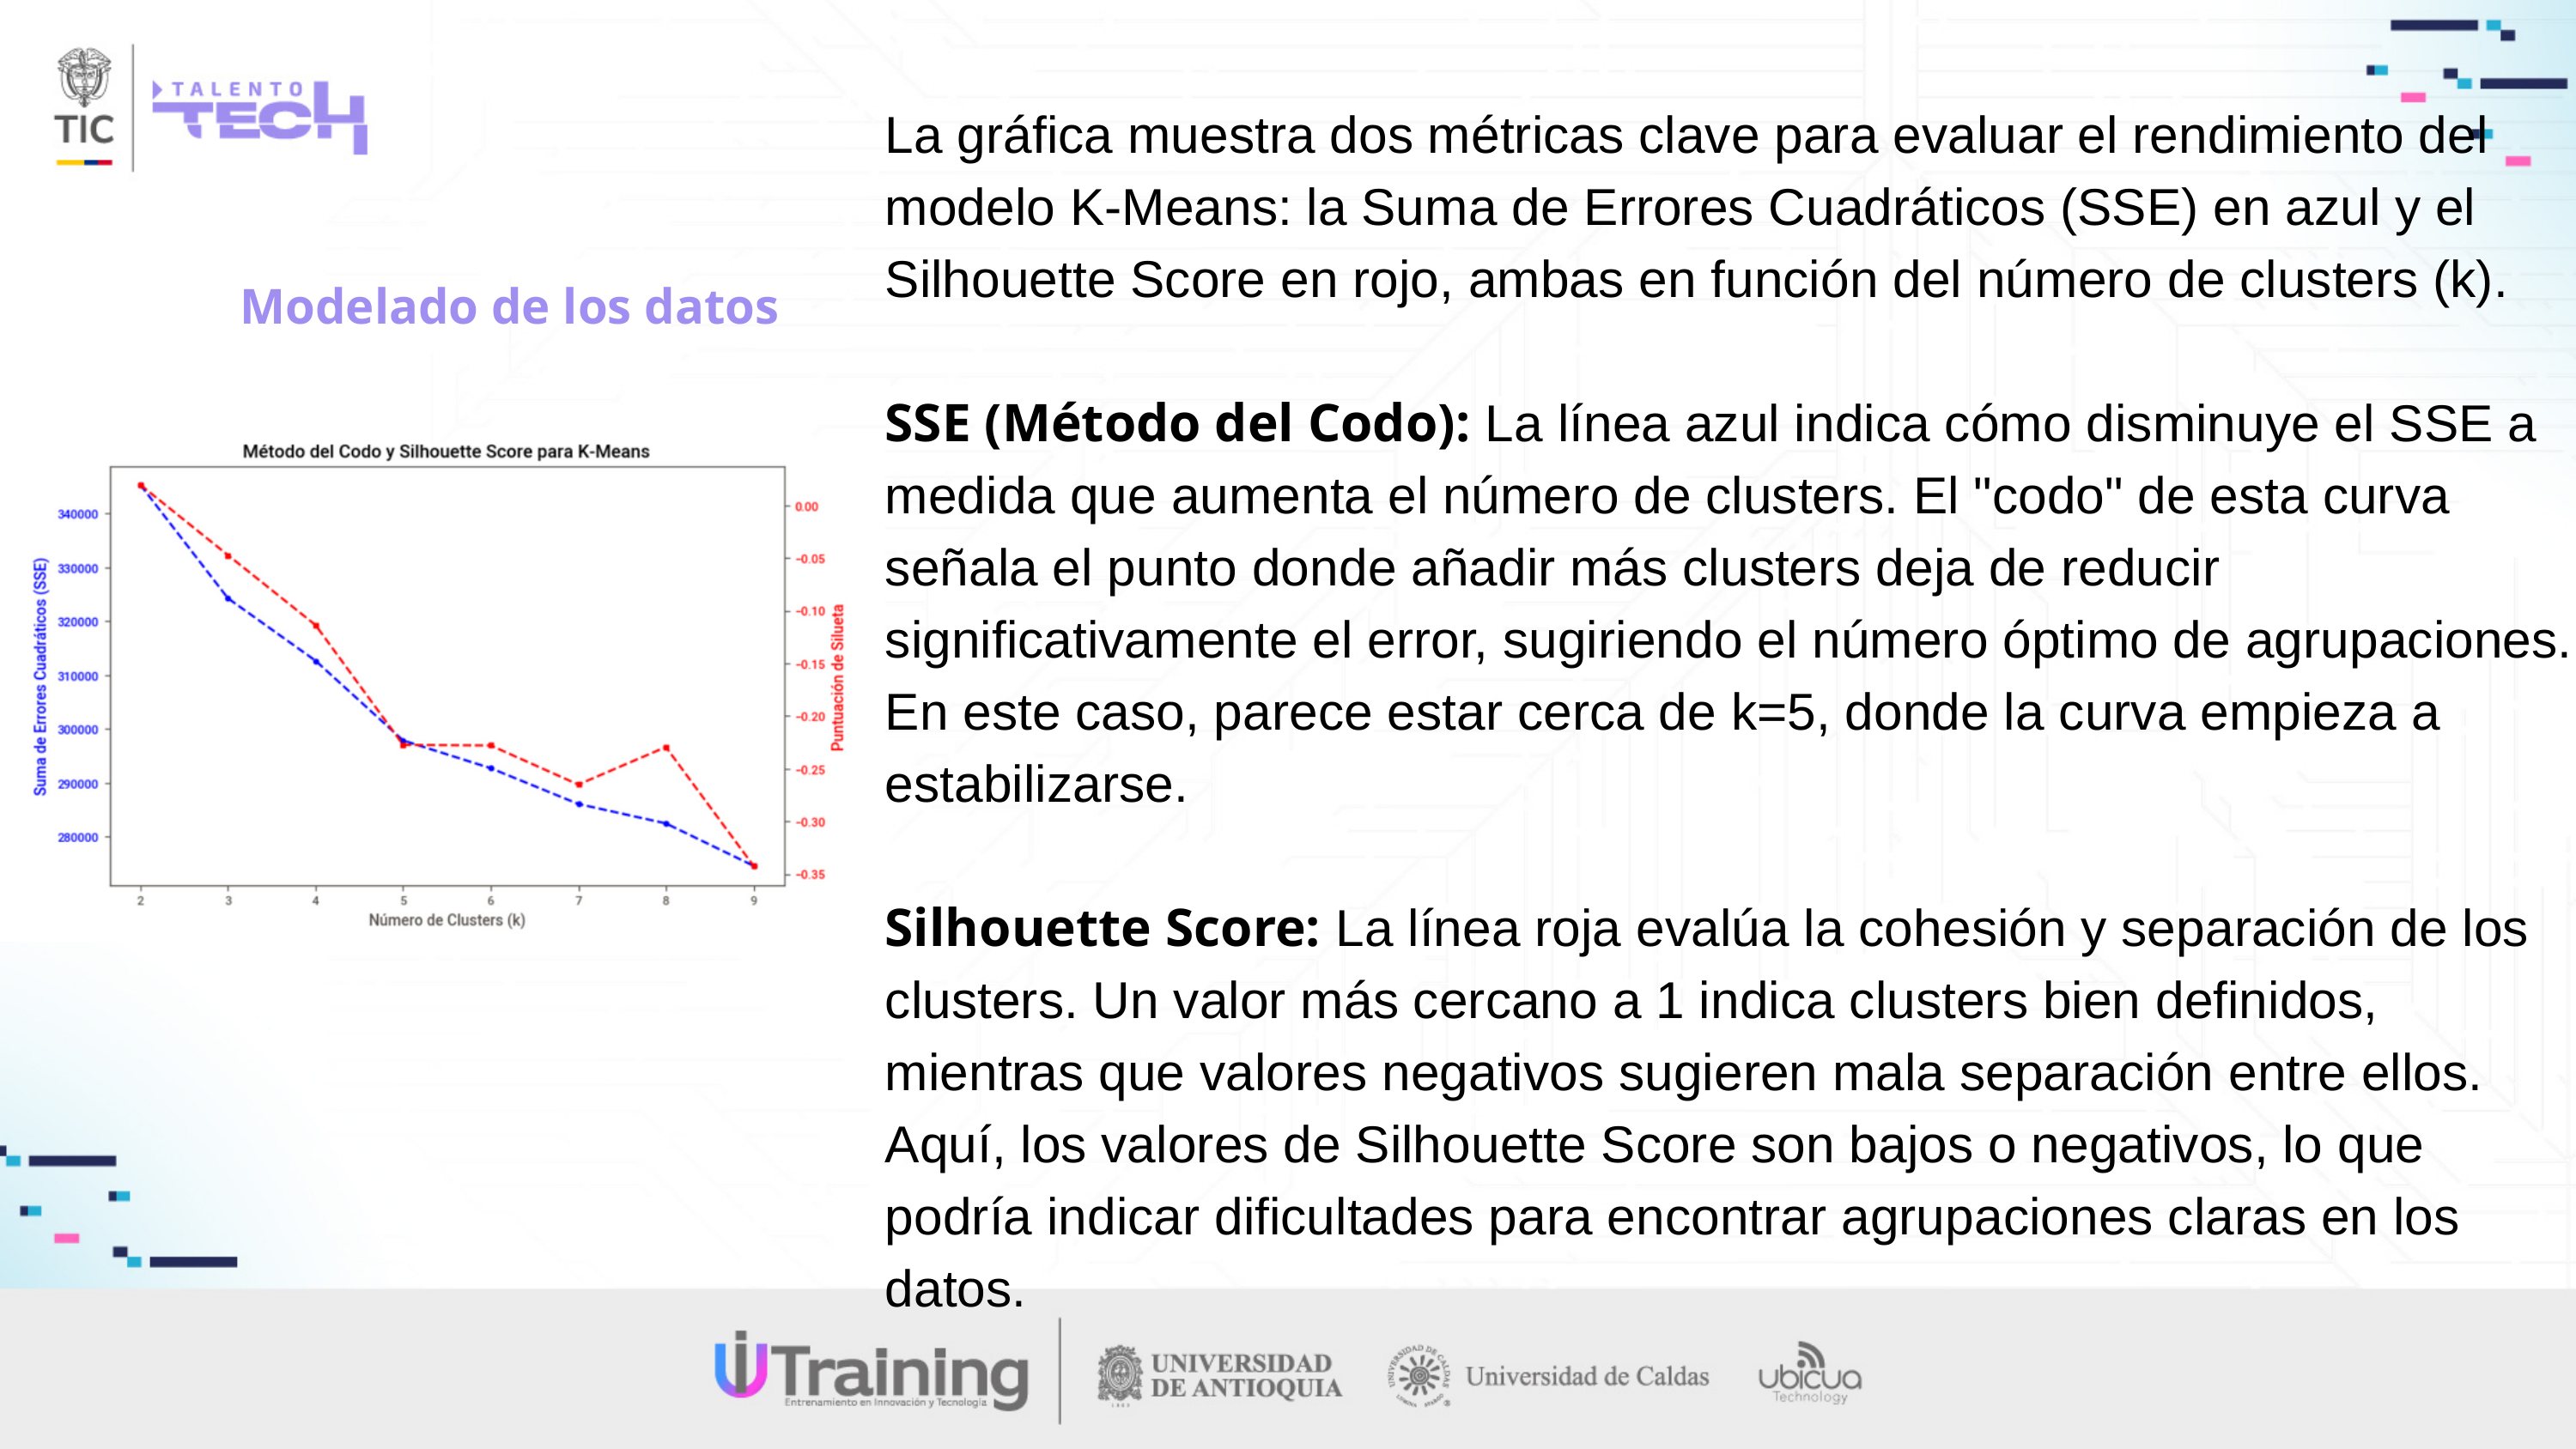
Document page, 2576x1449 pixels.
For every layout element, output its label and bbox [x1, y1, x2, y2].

text_box [0, 942, 2576, 1449]
text_box [0, 444, 880, 942]
text_box [884, 103, 2576, 1408]
text_box [240, 281, 880, 419]
text_box [0, 0, 2576, 444]
